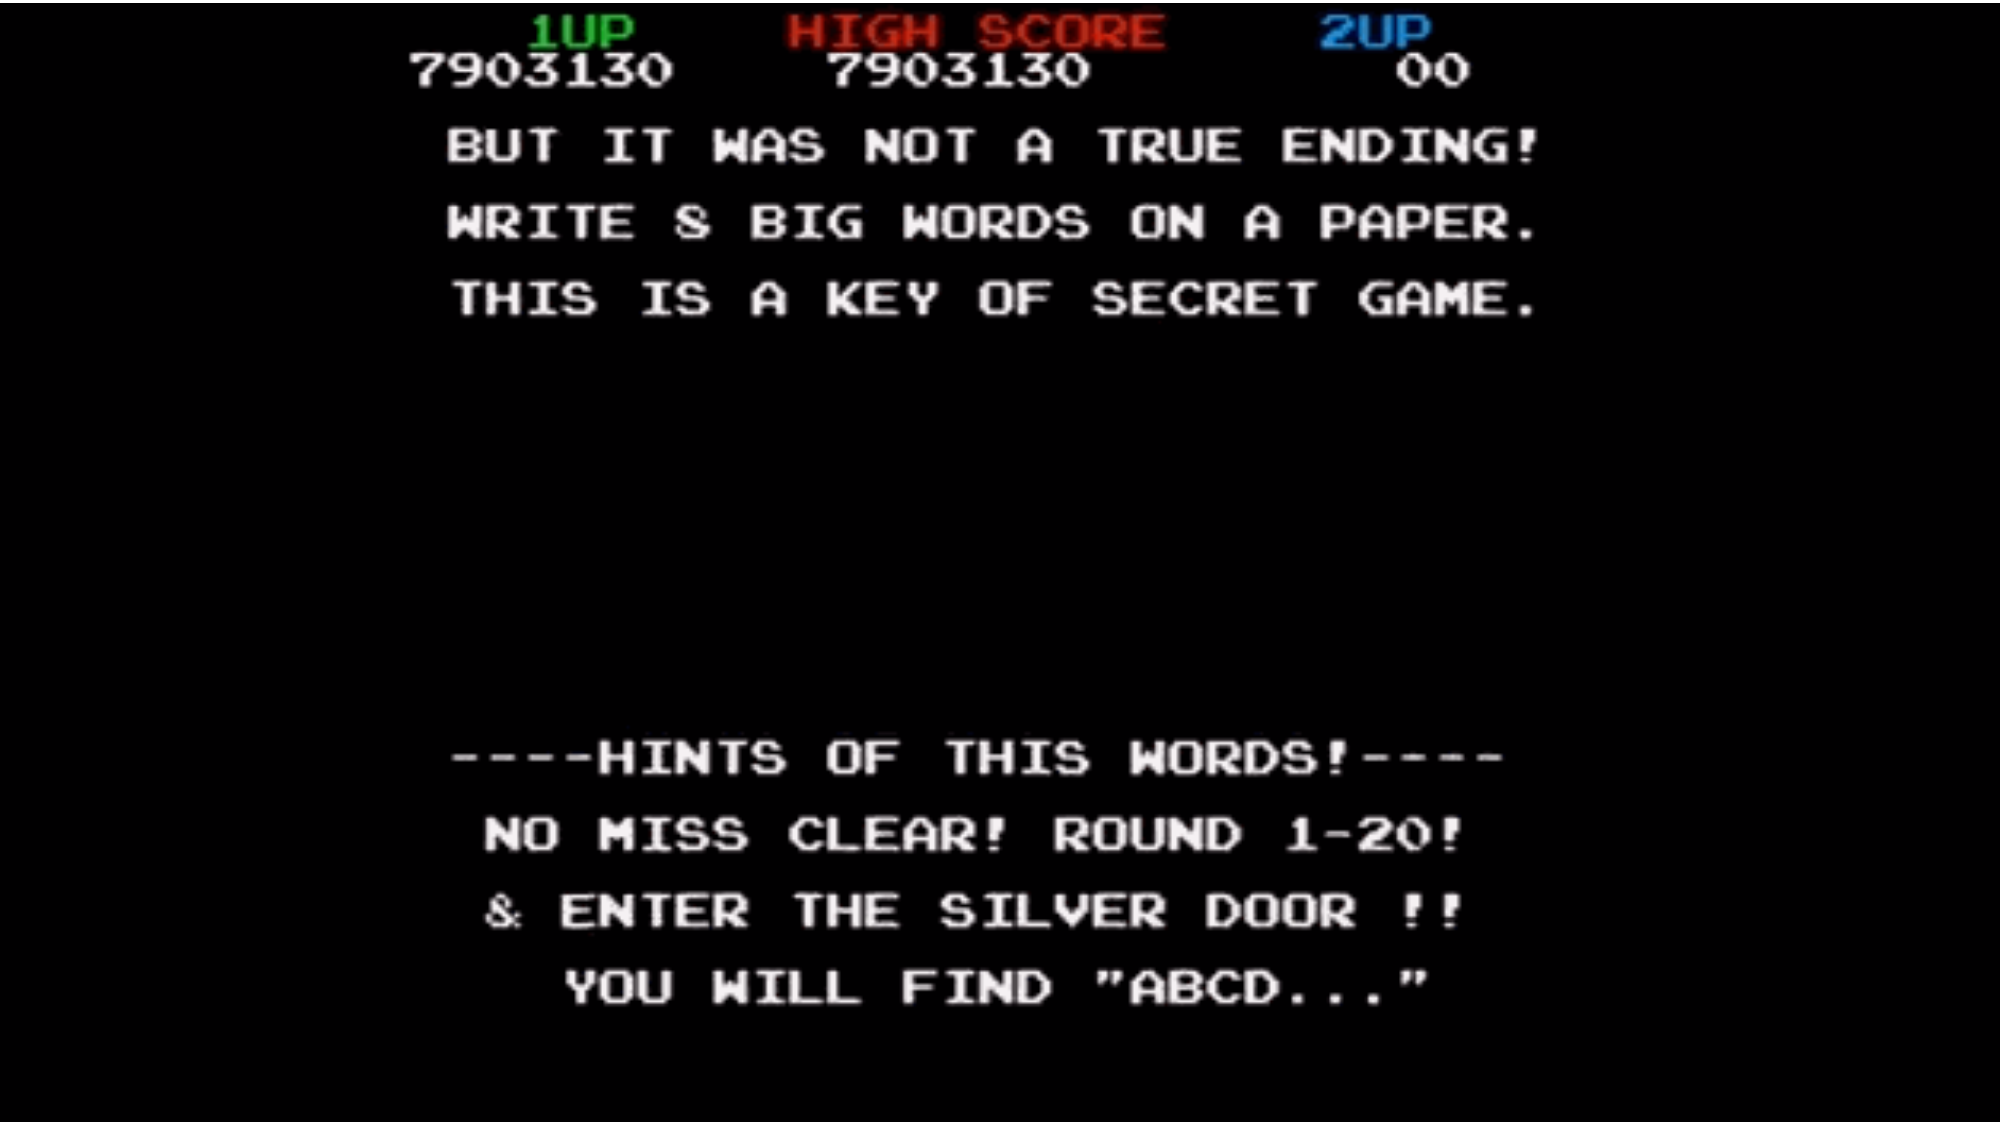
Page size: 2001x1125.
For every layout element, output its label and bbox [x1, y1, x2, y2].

list [0, 3, 2000, 1122]
